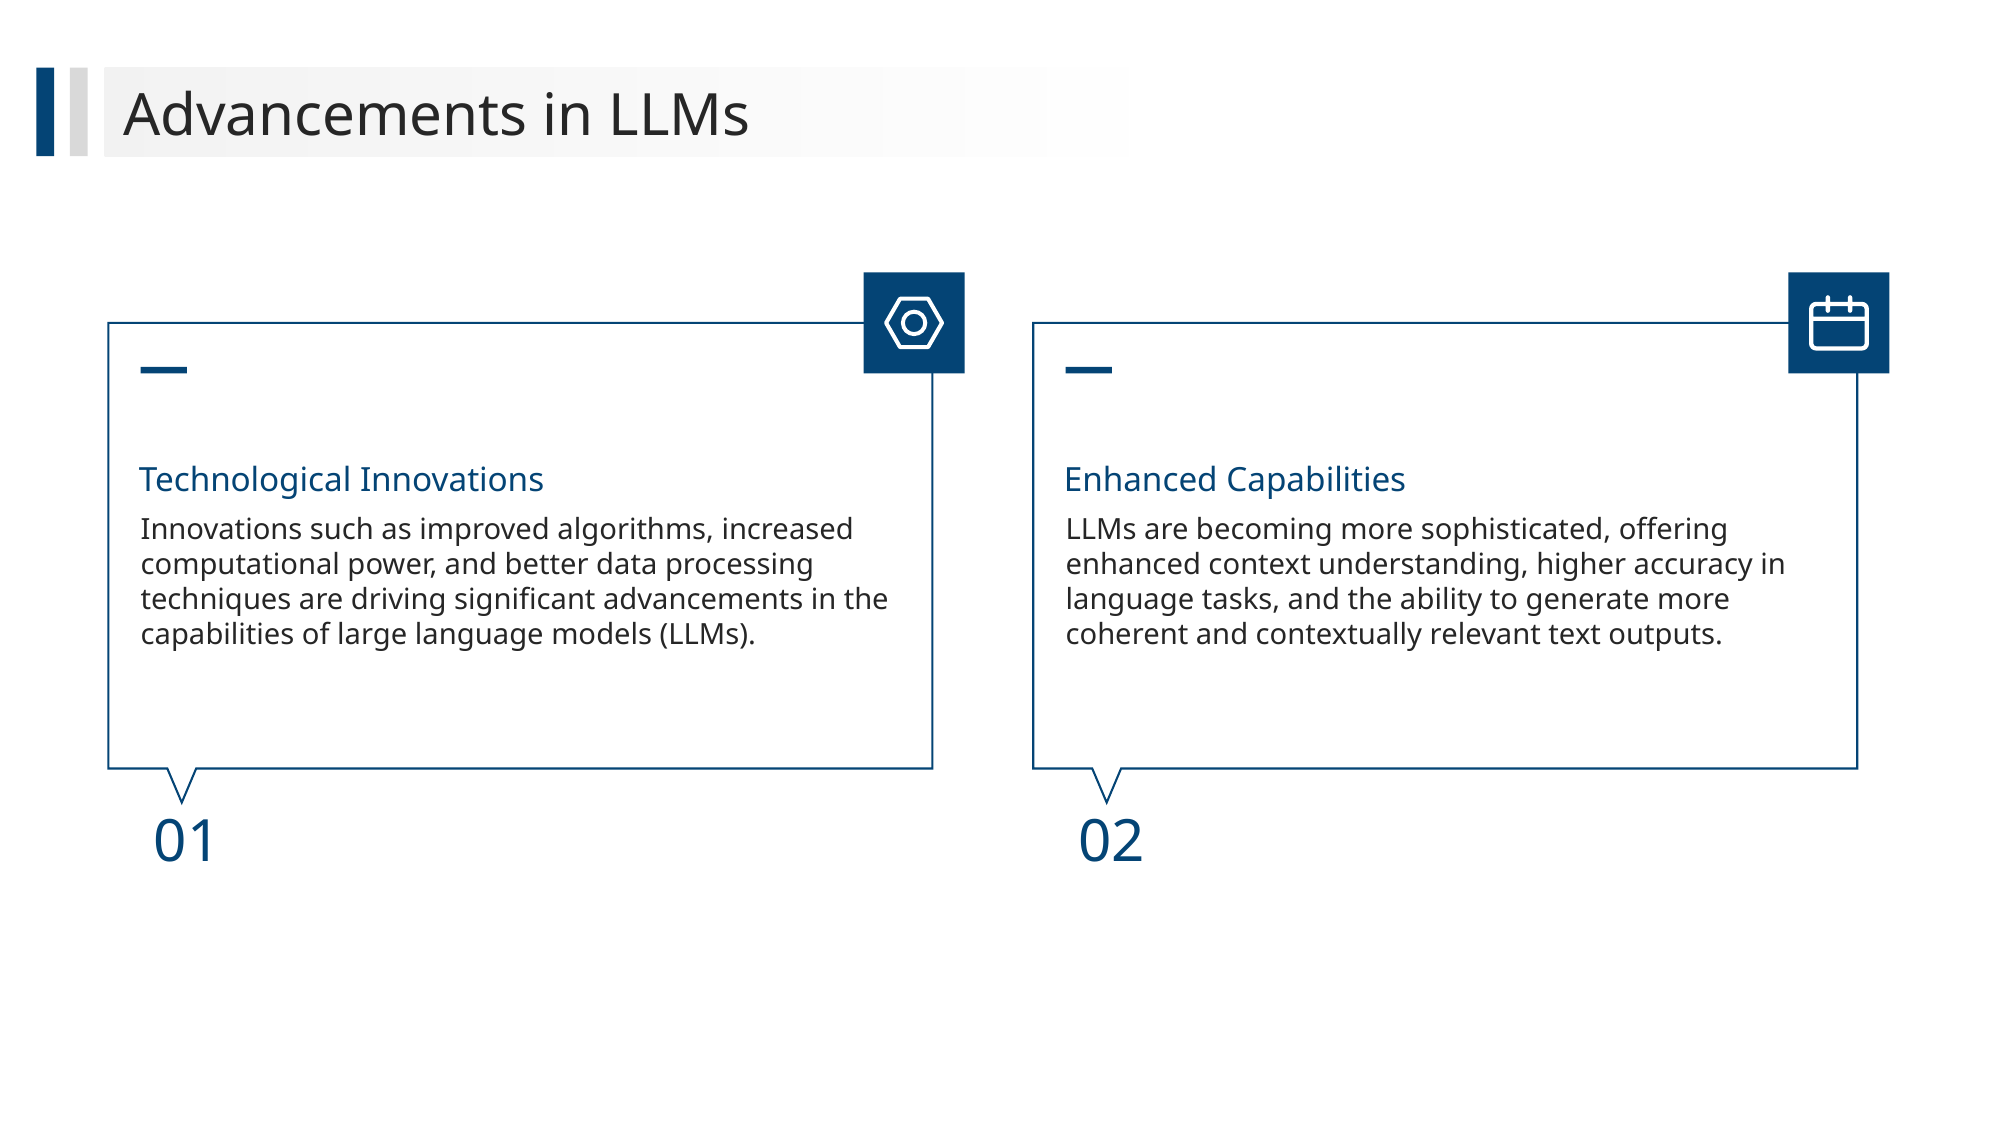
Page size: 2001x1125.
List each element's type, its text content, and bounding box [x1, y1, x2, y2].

text_box [69, 67, 88, 157]
text_box Innovations such as improved algorithms, increased computational power, and better data processing techniques are driving significant advancements in the capabilities of large language models (LLMs). [140, 510, 900, 748]
text_box [140, 366, 187, 374]
text_box 02 [1063, 802, 1161, 881]
text_box [1809, 295, 1869, 351]
text_box [36, 67, 55, 157]
text_box Advancements in LLMs [123, 73, 1890, 151]
text_box Technological Innovations [138, 381, 900, 499]
text_box [1788, 272, 1890, 374]
text_box LLMs are becoming more sophisticated, offering enhanced context understanding, higher accuracy in language tasks, and the ability to generate more coherent and contextually relevant text outputs. [1065, 510, 1825, 748]
text_box [1033, 322, 1858, 802]
text_box Enhanced Capabilities [1063, 381, 1825, 499]
text_box [884, 296, 944, 350]
text_box [104, 67, 1168, 157]
text_box 01 [138, 802, 236, 881]
text_box [863, 272, 965, 374]
text_box [108, 322, 933, 802]
text_box [1065, 366, 1112, 374]
